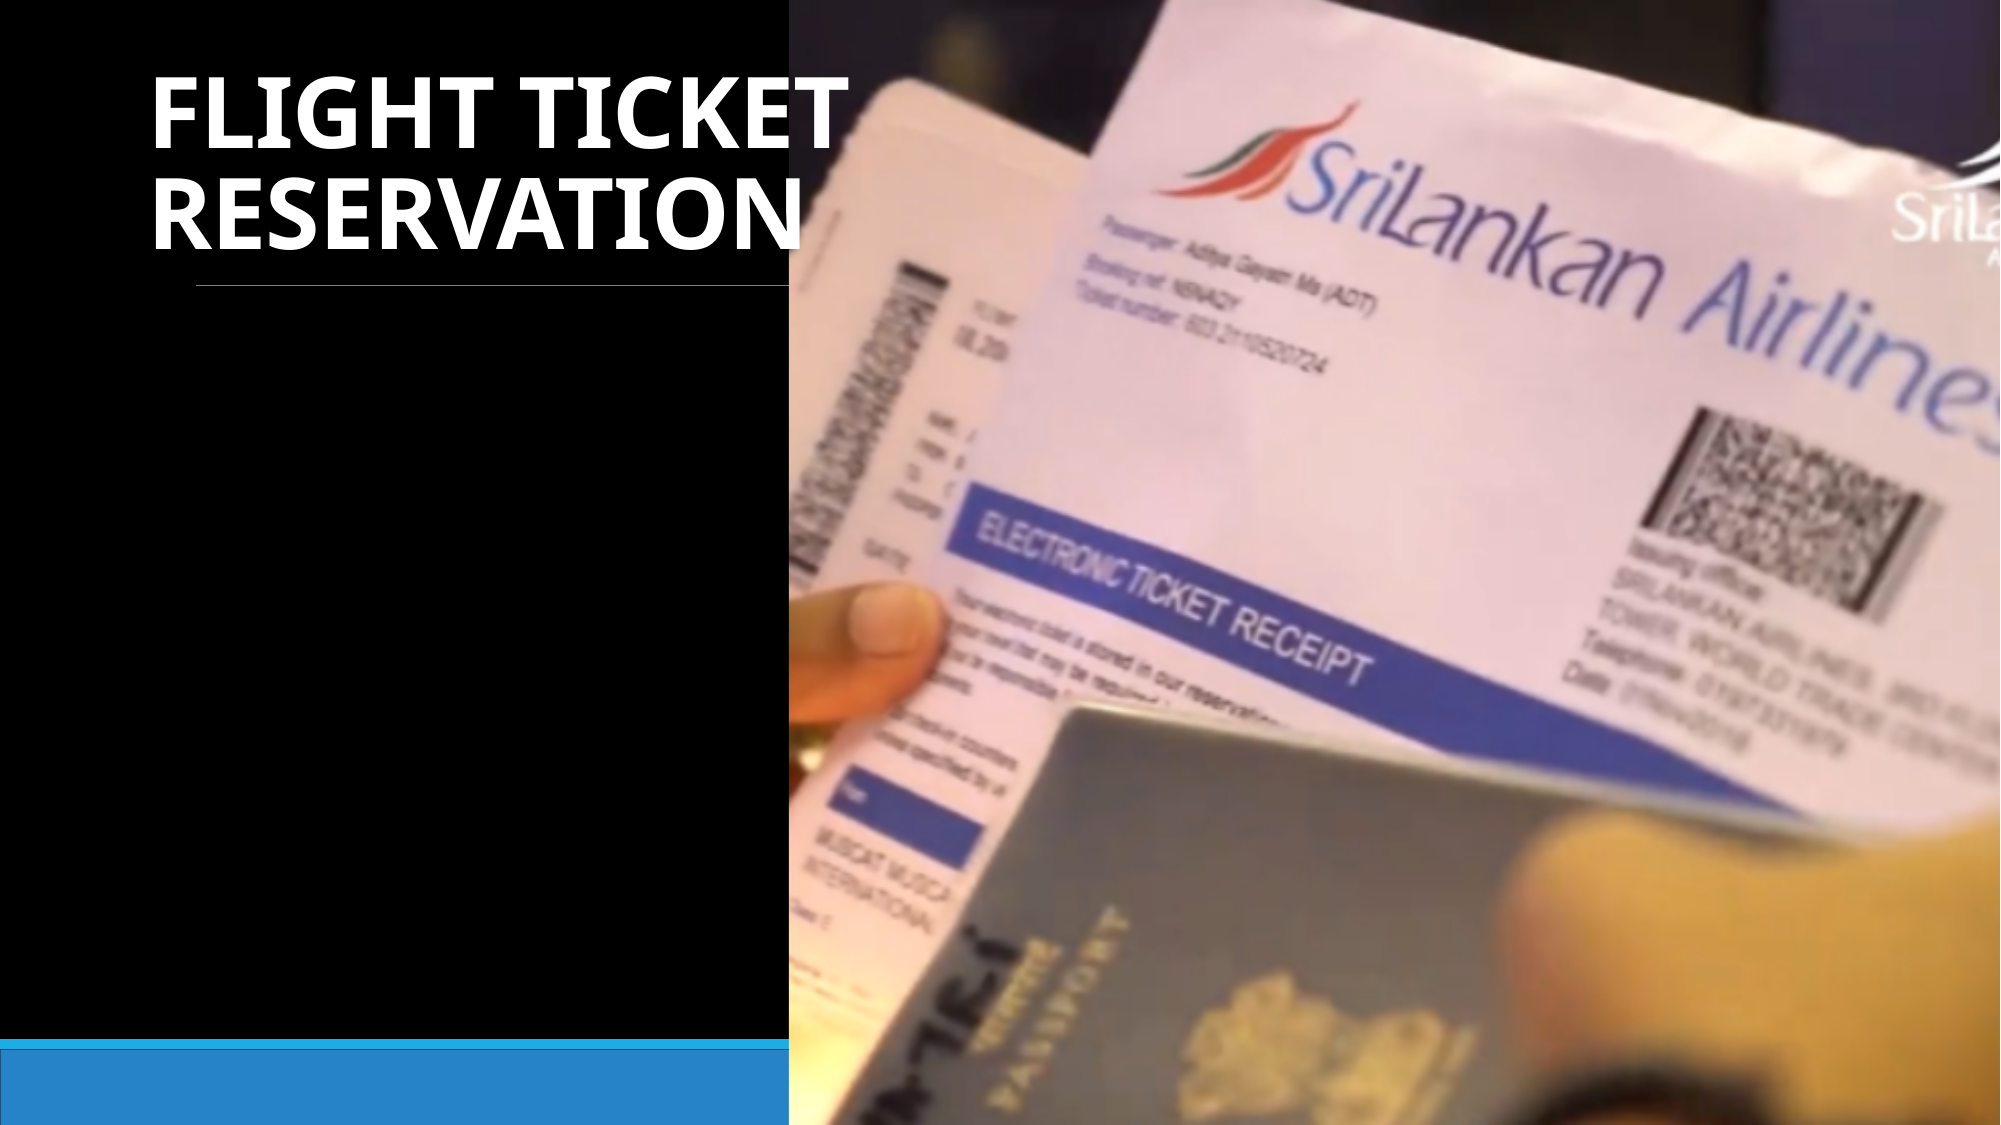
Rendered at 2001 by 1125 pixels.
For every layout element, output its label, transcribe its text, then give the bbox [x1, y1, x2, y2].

picture [788, 0, 2000, 1125]
title FLIGHT TICKET RESERVATION [131, 59, 786, 278]
